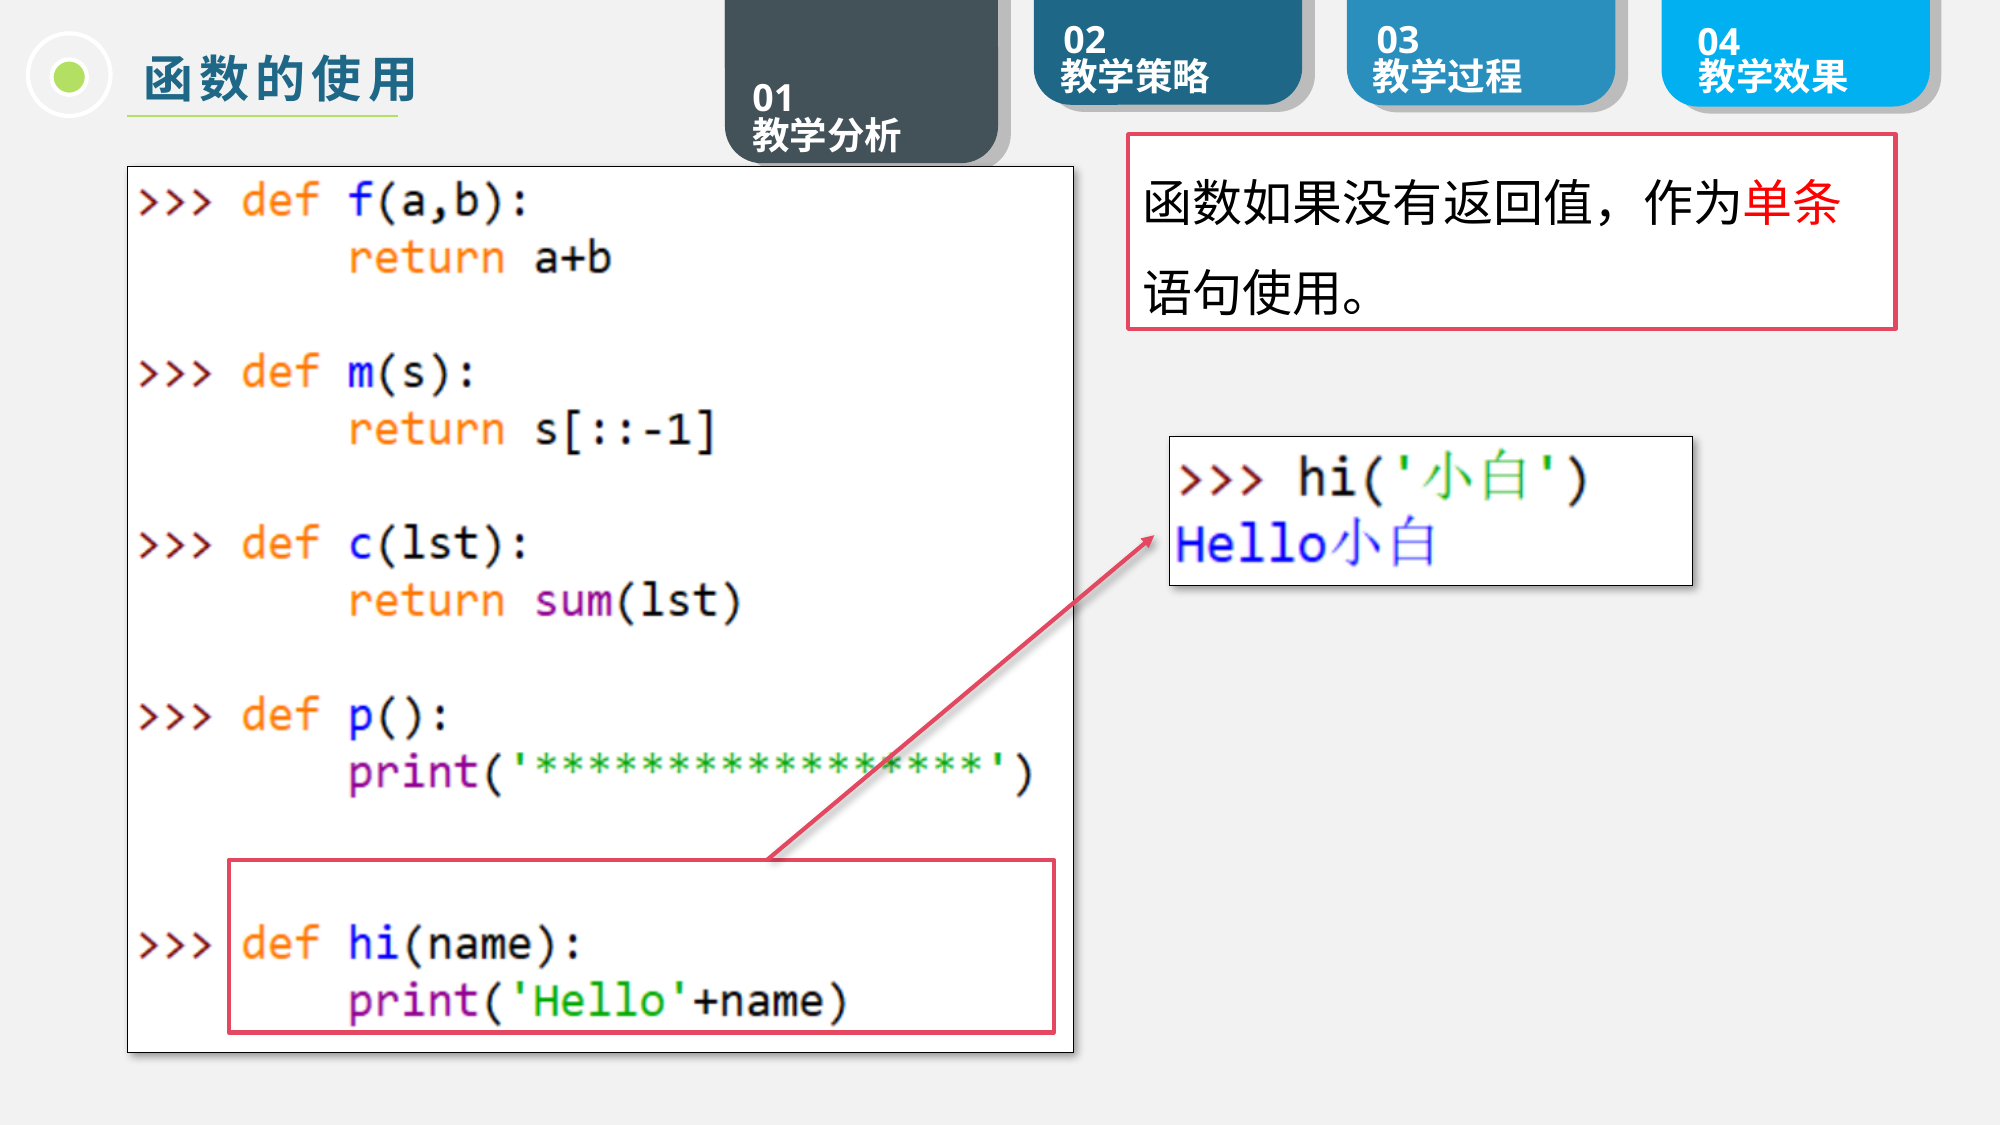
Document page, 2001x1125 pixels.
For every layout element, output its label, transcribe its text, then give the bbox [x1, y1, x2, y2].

text_box 函数的使用 [128, 40, 1155, 115]
picture [126, 166, 1074, 1053]
text_box 函数如果没有返回值，作为单条语句使用。 [1126, 132, 1898, 331]
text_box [228, 436, 1694, 1033]
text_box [27, 33, 111, 117]
